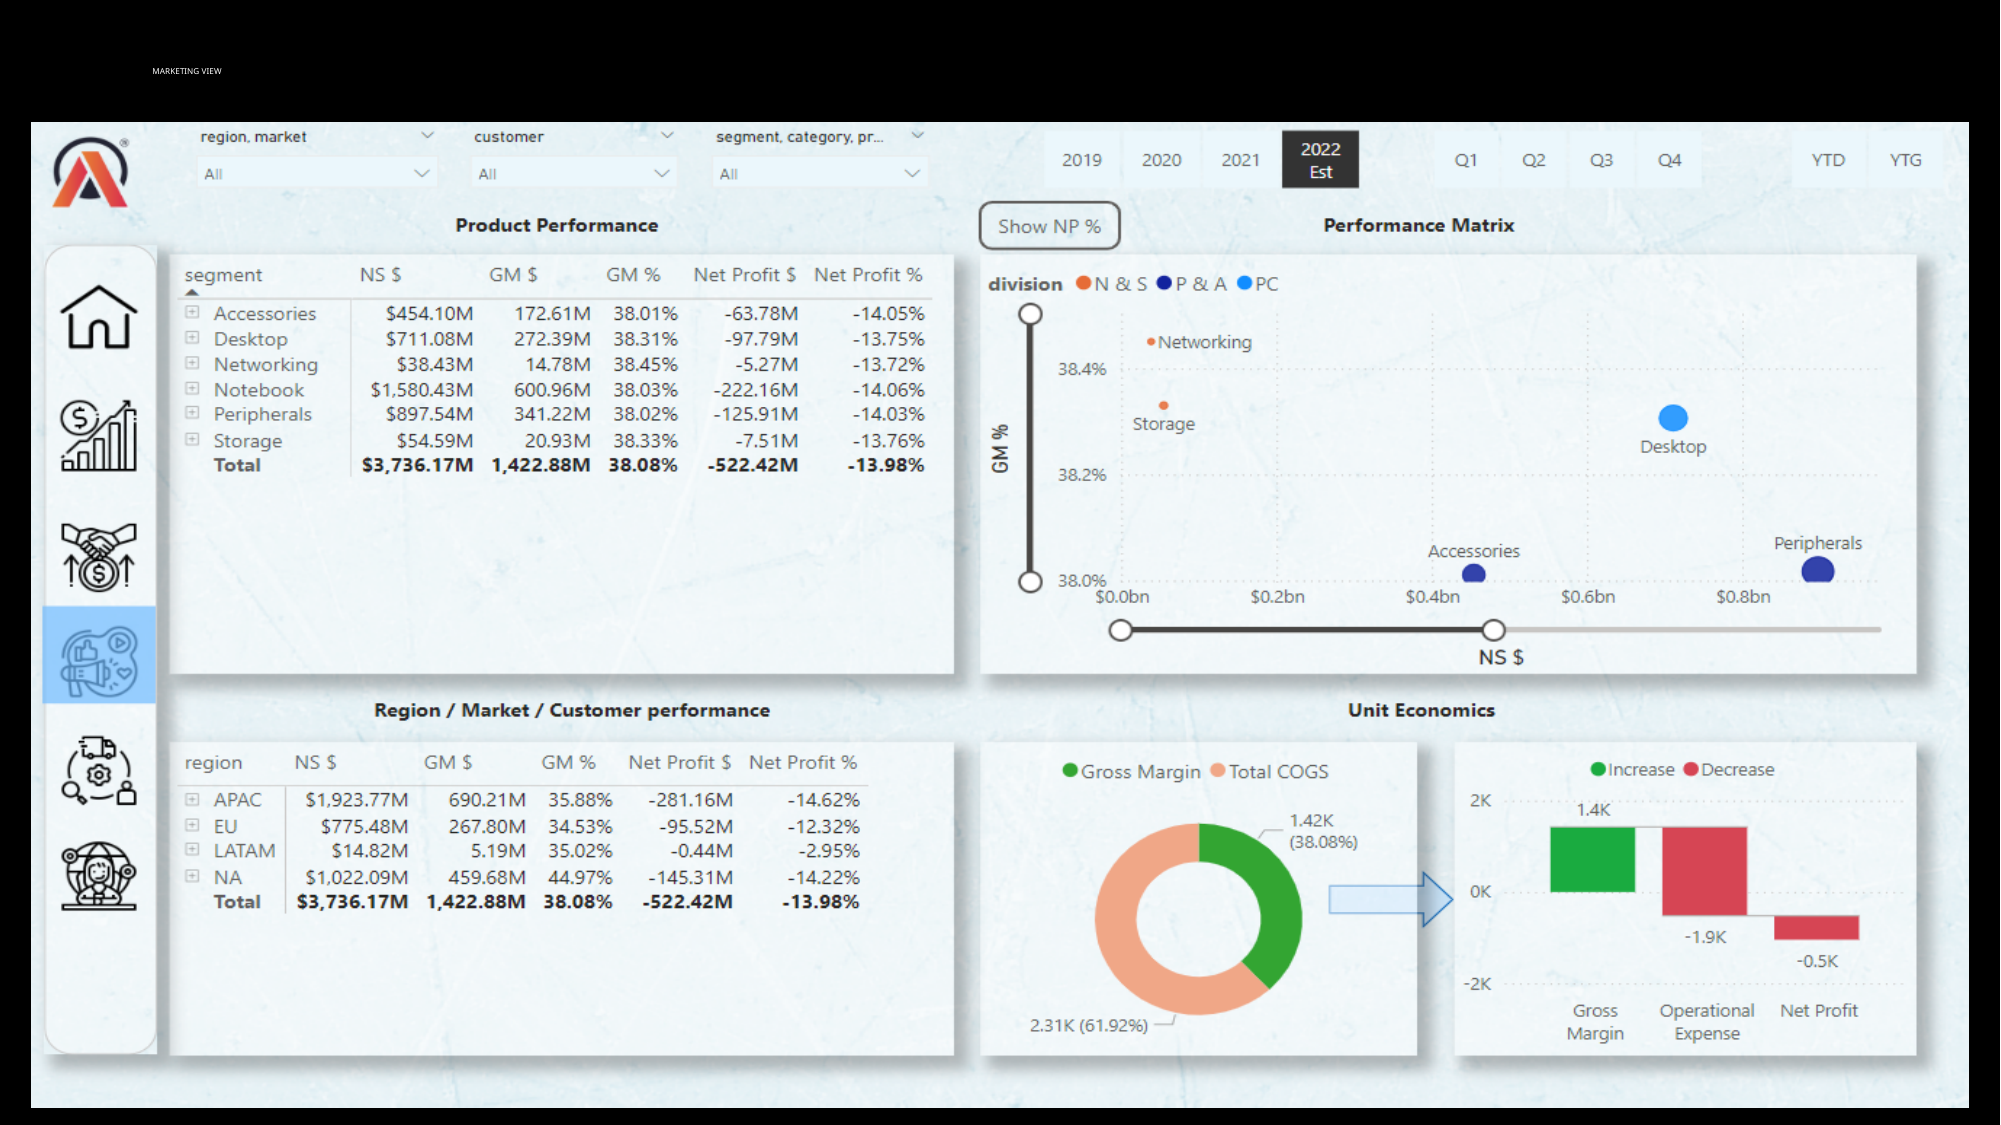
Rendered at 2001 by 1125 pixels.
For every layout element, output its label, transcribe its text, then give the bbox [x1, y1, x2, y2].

title MARKETING VIEW [137, 59, 1863, 85]
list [31, 122, 1969, 1108]
